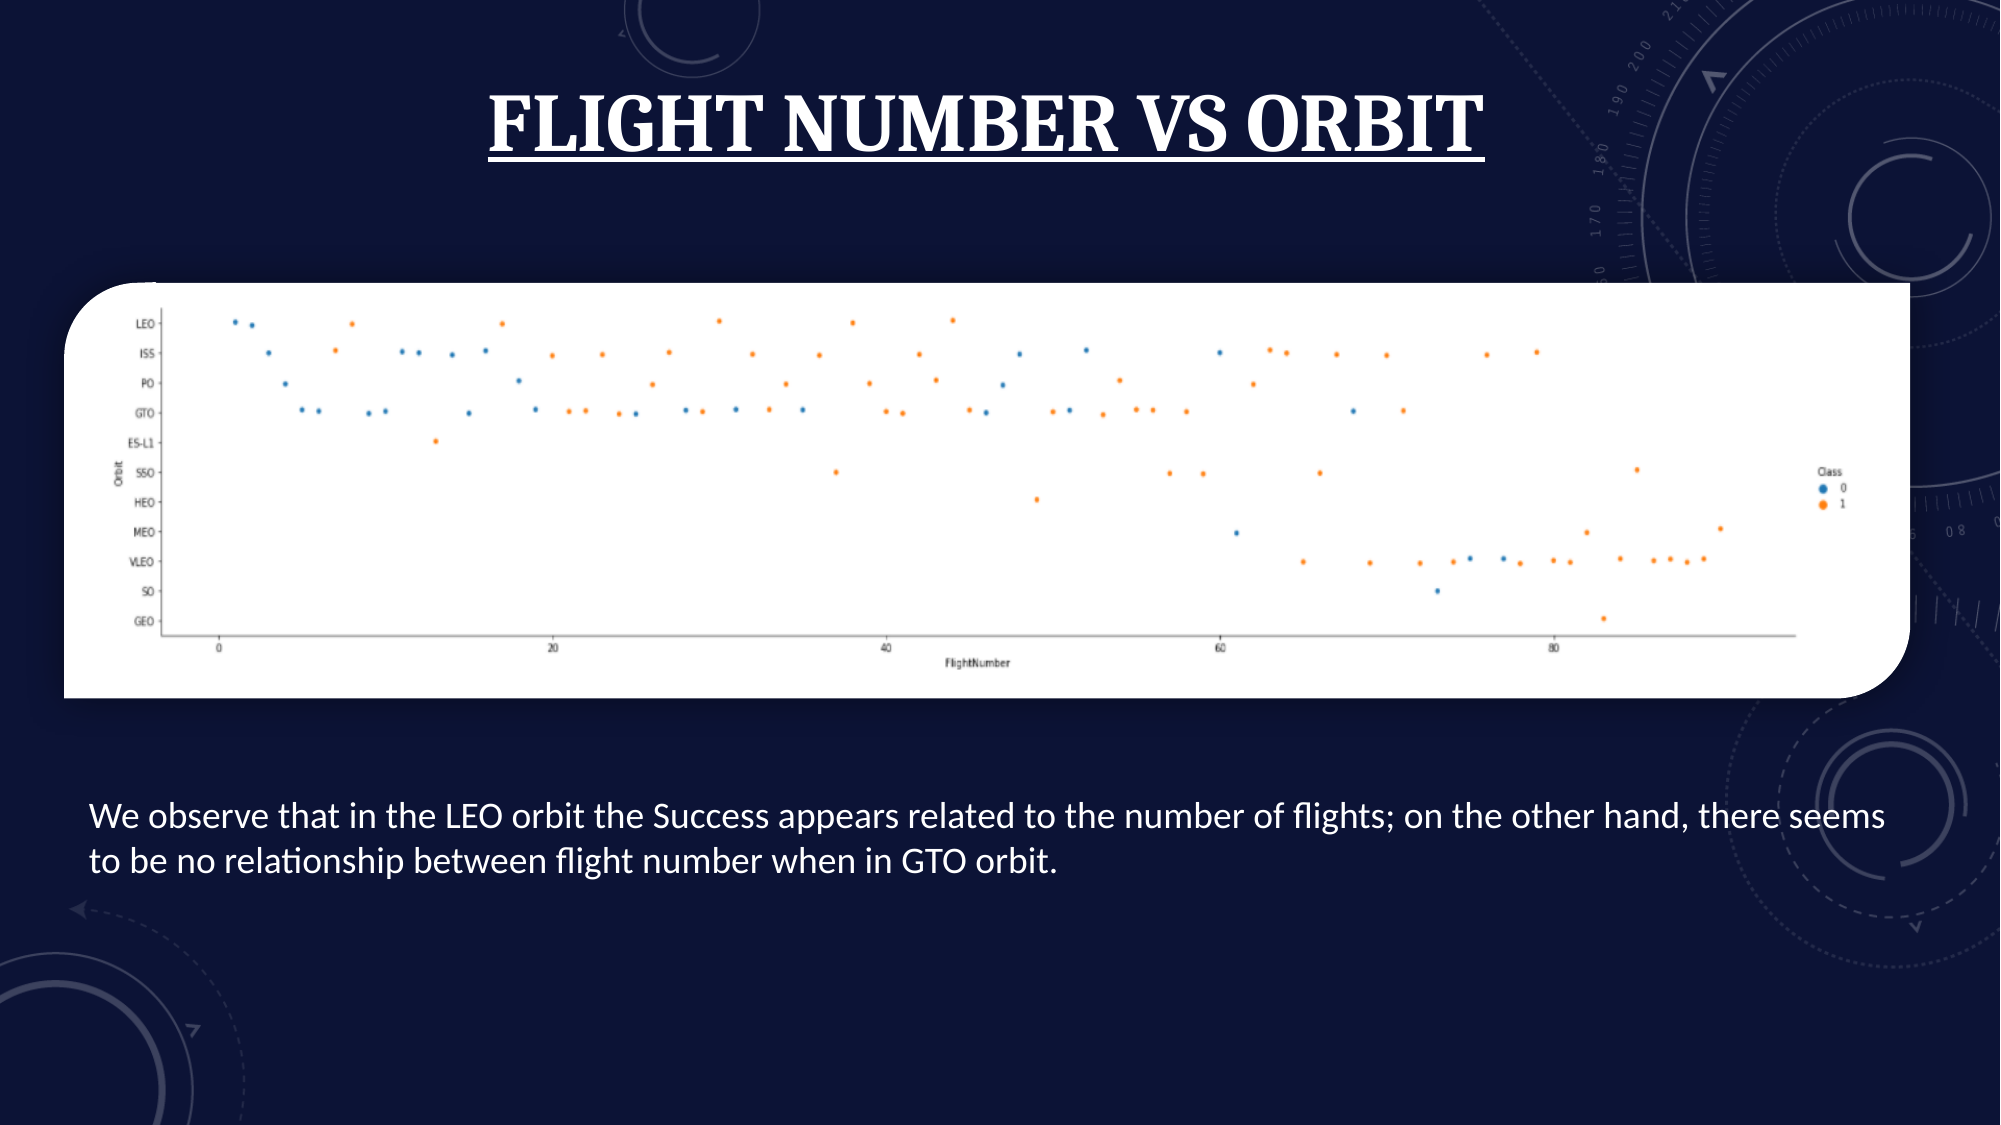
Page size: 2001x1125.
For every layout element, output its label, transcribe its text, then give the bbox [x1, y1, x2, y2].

picture [0, 0, 2000, 1125]
title Flight number vs orbit [81, 20, 1891, 215]
text_box We observe that in the LEO orbit the Success appears related to the number of flights; on the other hand, there seems to be no relationship between flight number when in GTO orbit. [73, 783, 1923, 889]
